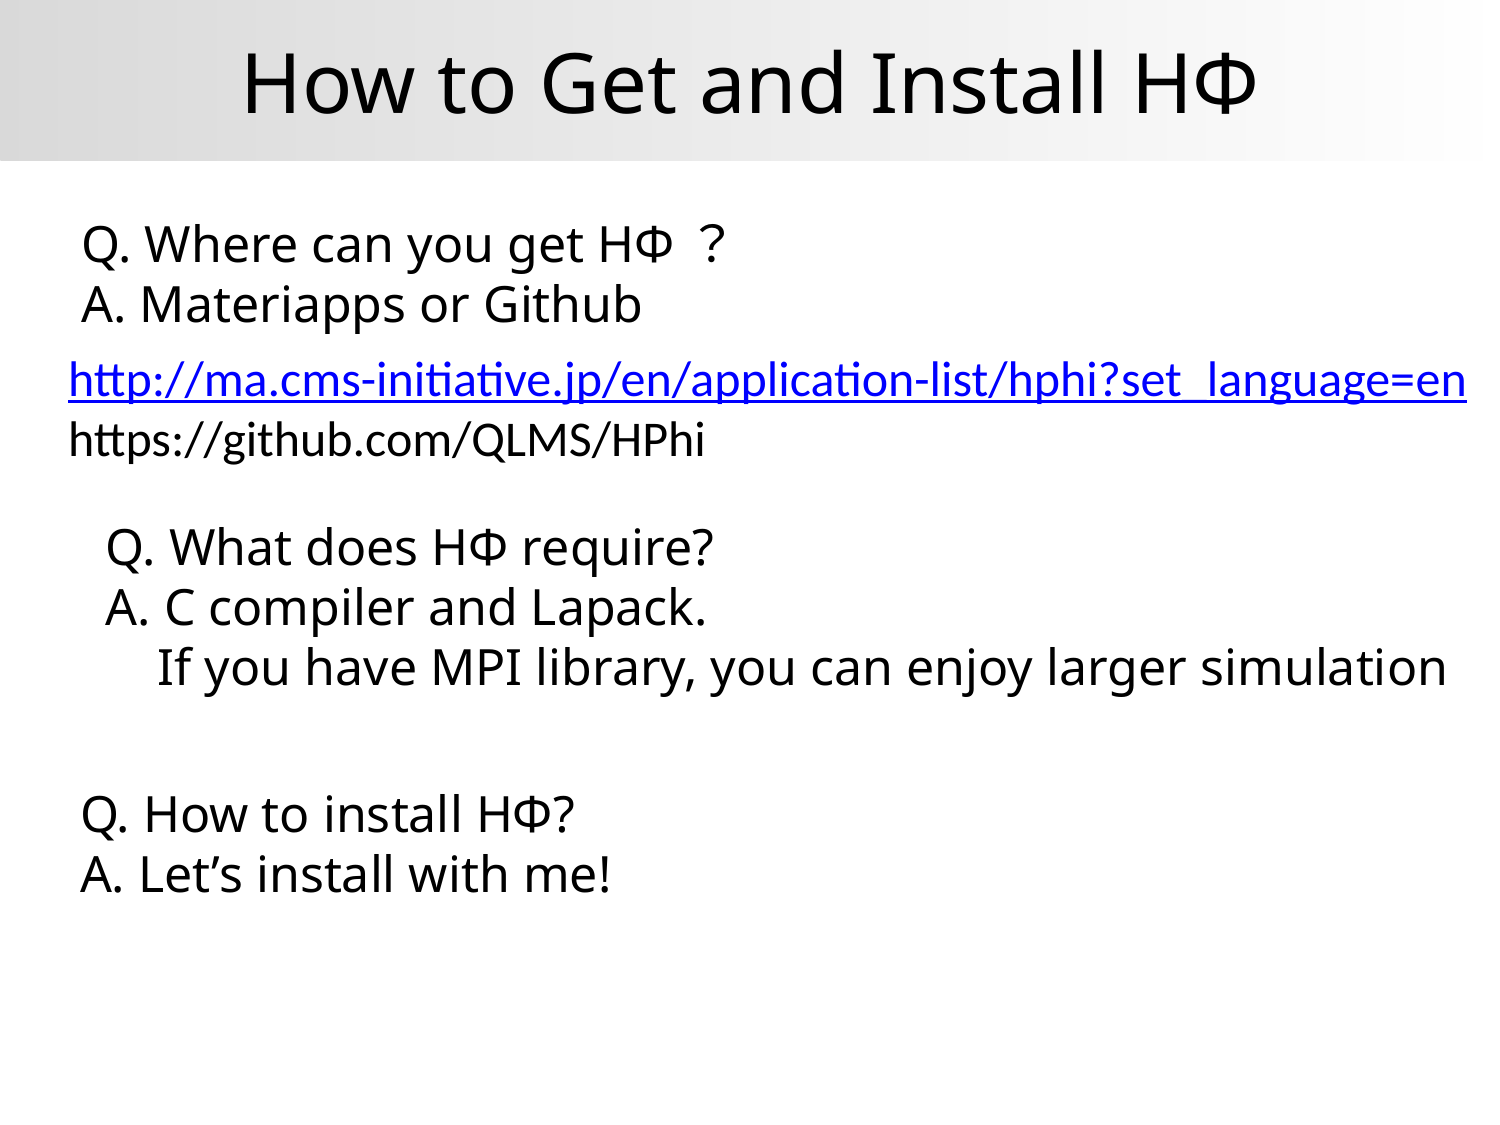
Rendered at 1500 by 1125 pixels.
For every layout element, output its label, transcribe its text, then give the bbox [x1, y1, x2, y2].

text_box http://ma.cms-initiative.jp/en/application-list/hphi?set_language=en https://github.com/QLMS/HPhi [53, 338, 1482, 474]
text_box How to Get and Install HΦ [0, 0, 1500, 161]
text_box Q. How to install HΦ? A. Let’s install with me! [65, 775, 628, 910]
text_box Q. Where can you get HΦ？ A. Materiapps or Github [66, 205, 752, 338]
text_box Q. What does HΦ require? A. C compiler and Lapack. If you have MPI library, you can enjoy larger simulation [90, 508, 1464, 704]
